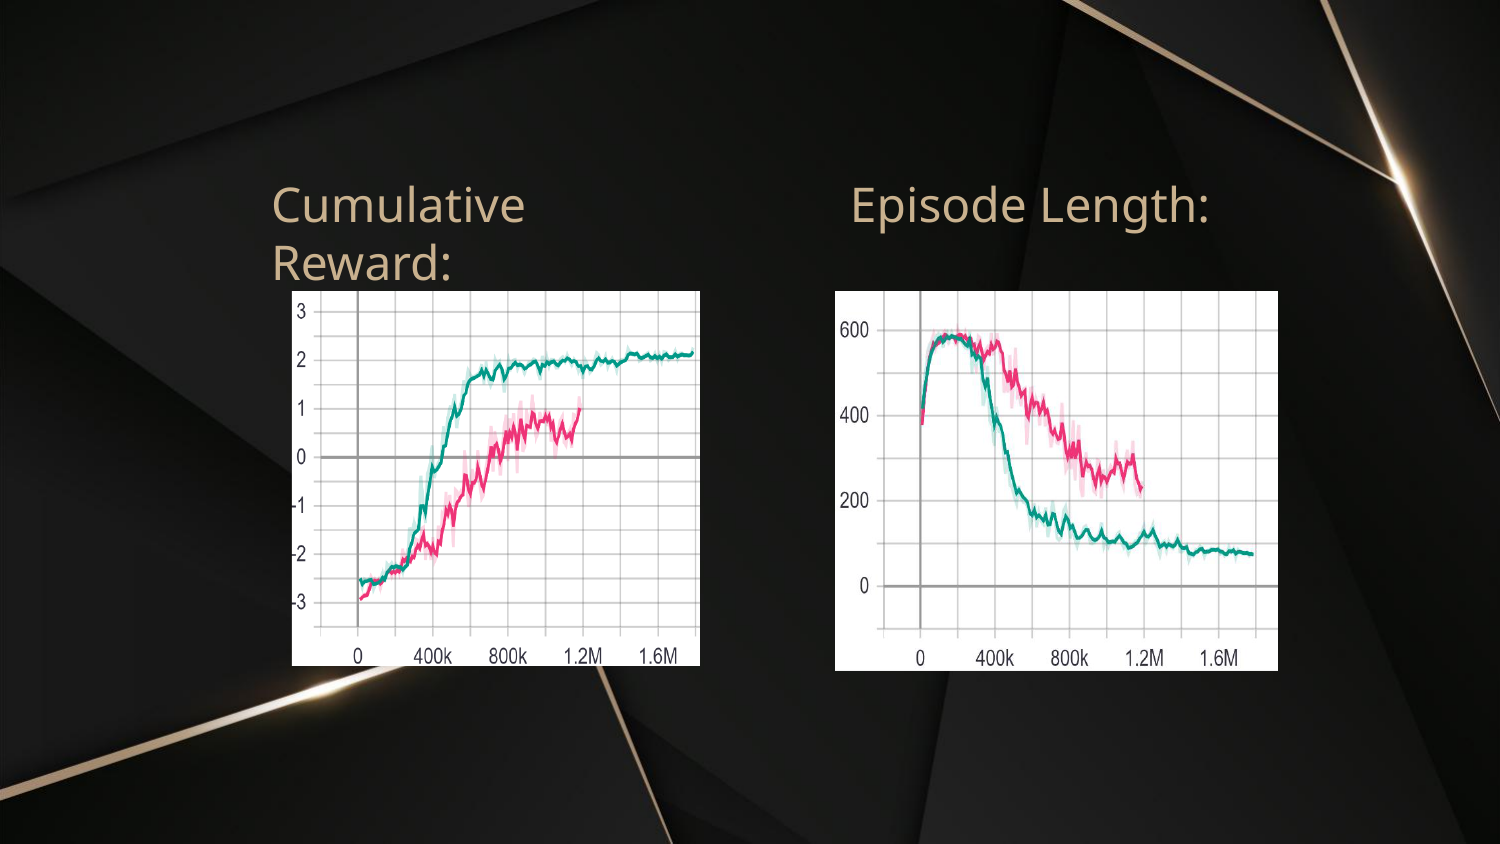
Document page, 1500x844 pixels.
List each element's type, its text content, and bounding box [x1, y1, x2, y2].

title Cumulative Reward: [255, 160, 725, 252]
text_box Episode Length: [835, 160, 1285, 252]
picture [0, 0, 1500, 844]
